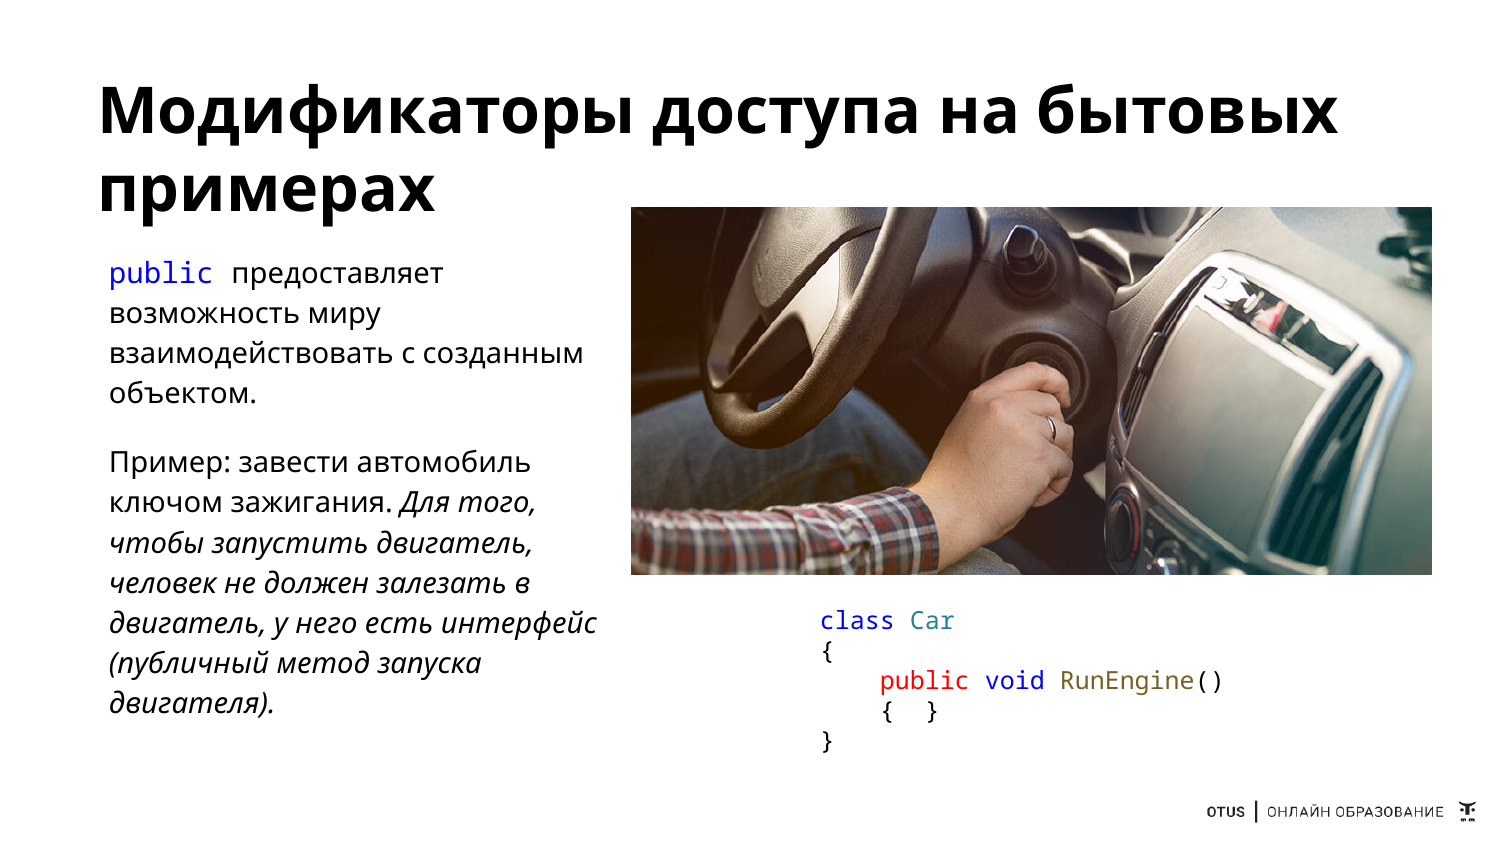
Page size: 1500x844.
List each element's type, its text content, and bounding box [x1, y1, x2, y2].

text_box class Car { public void RunEngine() { } } [804, 597, 1245, 762]
text_box public предоставляет возможность миру взаимодействовать с созданным объектом. Пример: завести автомобиль ключом зажигания. Для того, чтобы запустить двигатель, человек не должен залезать в двигатель, у него есть интерфейс (публичный метод запуска двигателя). [93, 233, 619, 735]
picture [0, 0, 1500, 844]
title Модификаторы доступа на бытовых примерах [82, 54, 1426, 166]
